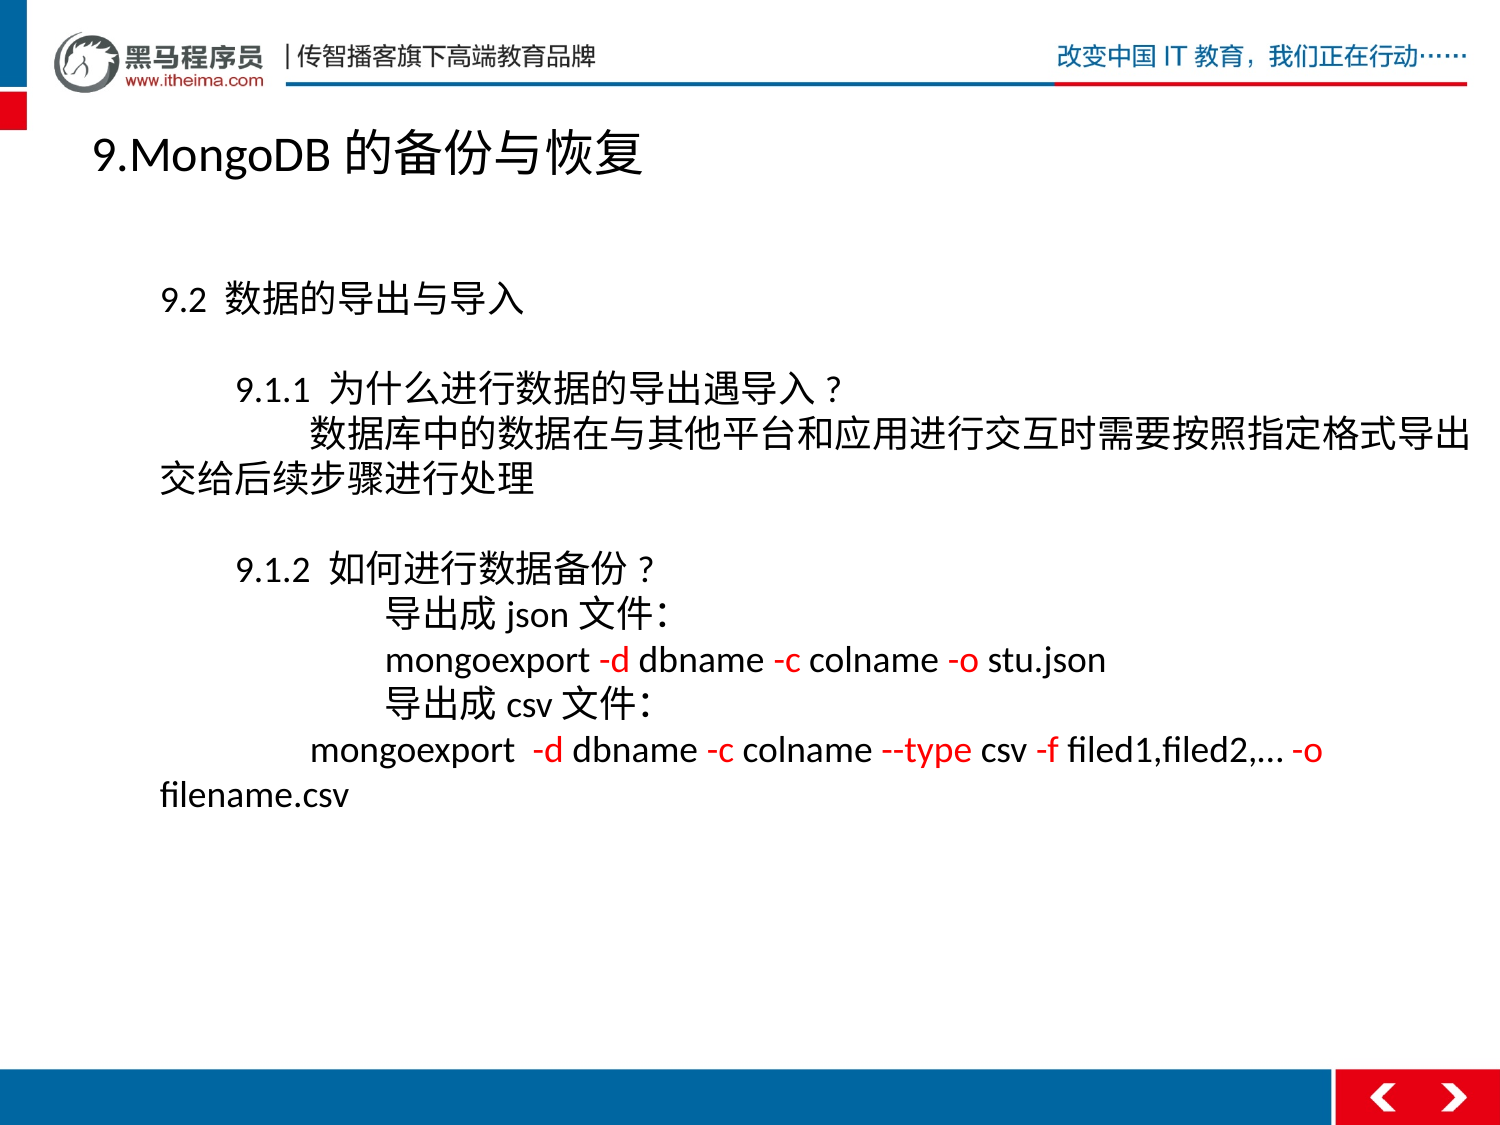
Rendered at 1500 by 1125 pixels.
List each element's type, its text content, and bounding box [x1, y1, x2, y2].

picture [0, 0, 1500, 1125]
text_box 9.2 数据的导出与导入 9.1.1 为什么进行数据的导出遇导入? 数据库中的数据在与其他平台和应用进行交互时需要按照指定格式导出交给后续步骤进行处理 9.1.2 如何进行数据备份? 导出成json文件： mongoexport -d dbname -c colname -o stu.json 导出成csv文件： mongoexport -d dbname -c colname --type csv -f filed1,filed2,… -o filename.csv [144, 267, 1500, 957]
text_box 9.MongoDB的备份与恢复 [76, 113, 1427, 189]
